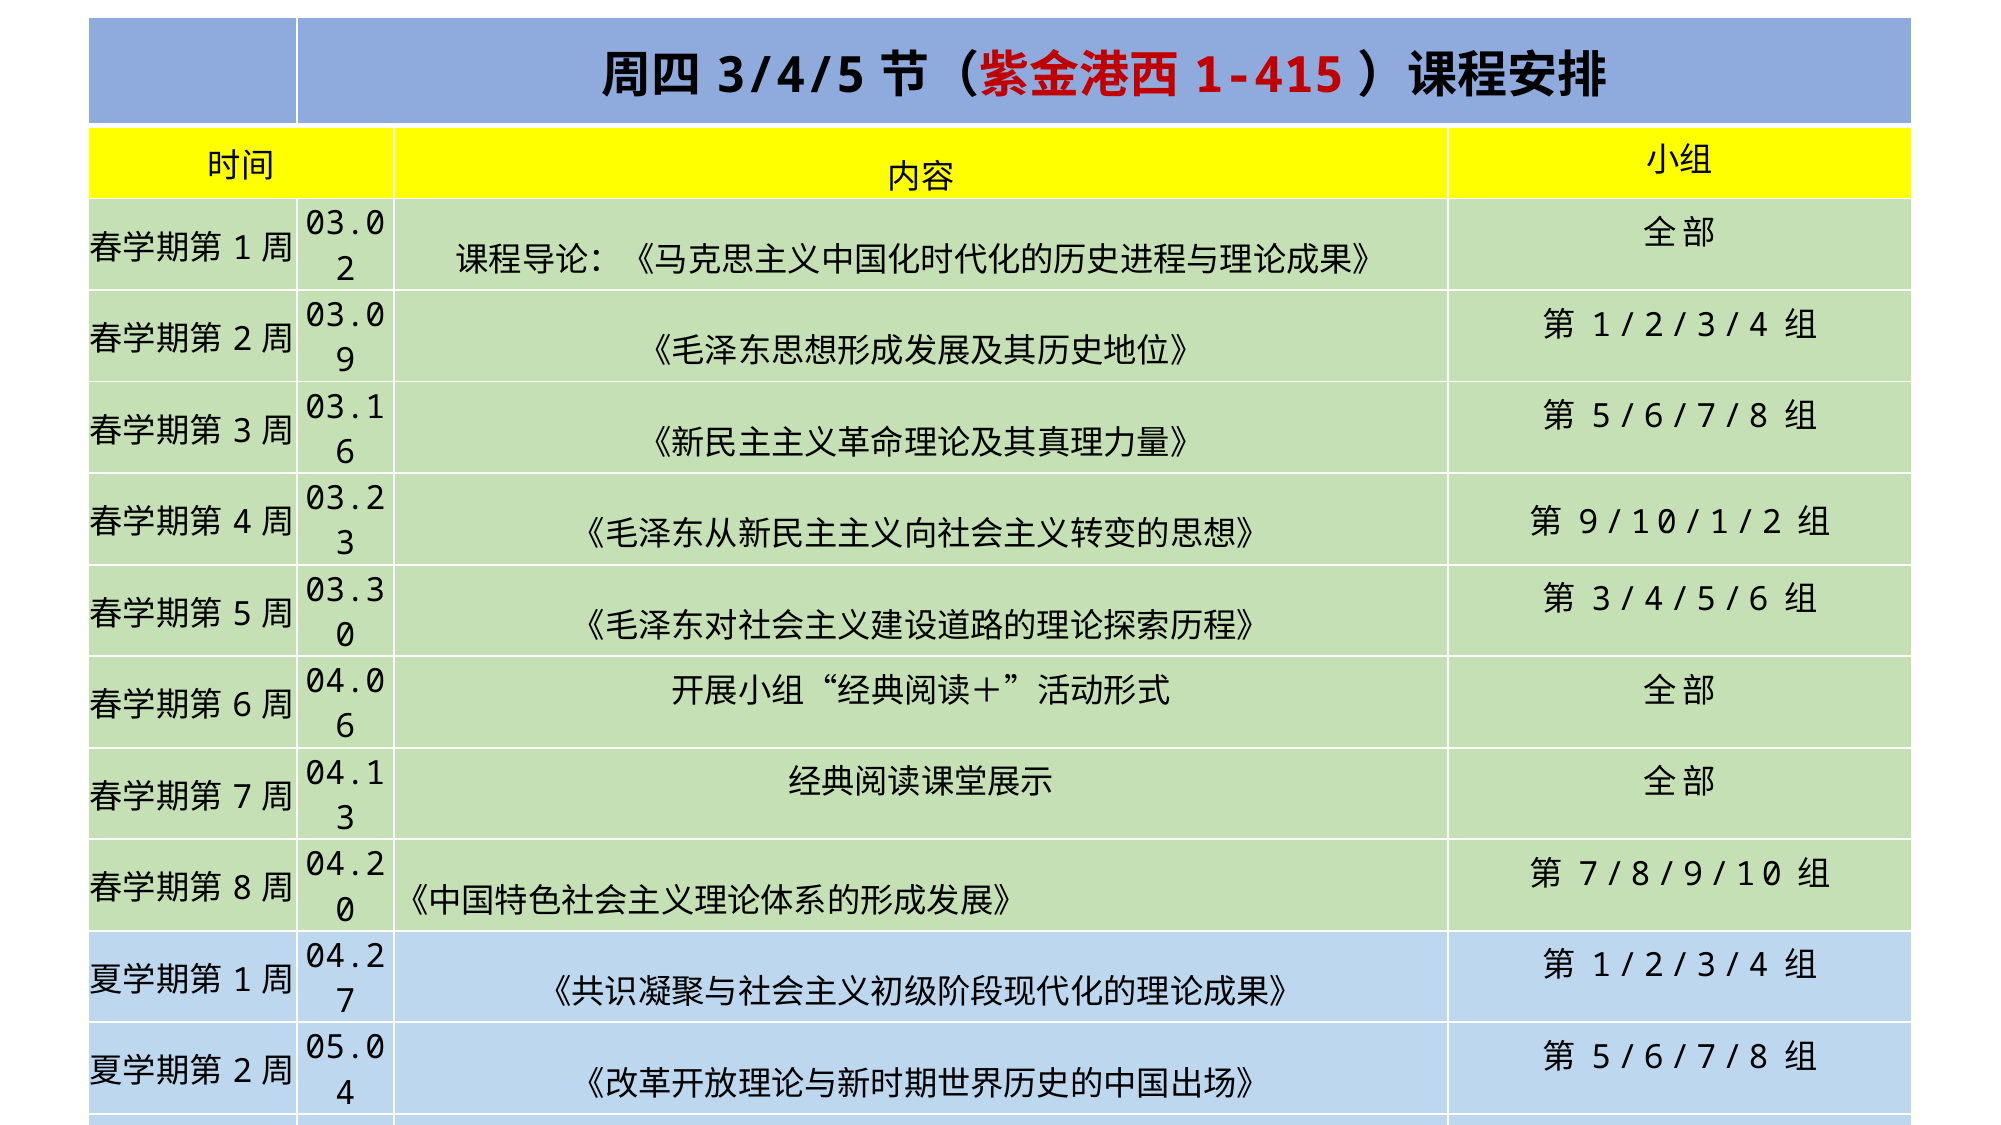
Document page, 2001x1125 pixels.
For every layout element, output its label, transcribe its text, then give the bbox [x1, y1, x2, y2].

table_cell 第9/10/1/2组 [1449, 474, 1911, 564]
table_cell 第1/2/3/4组 [1449, 291, 1911, 381]
table_cell 小组 [1449, 128, 1911, 198]
table_cell 春学期第5周 [89, 566, 296, 655]
table_cell 《毛泽东从新民主主义向社会主义转变的思想》 [395, 474, 1447, 564]
table_cell 夏学期第1周 [89, 932, 296, 1021]
table_cell 《改革开放理论与新时期世界历史的中国出场》 [395, 1023, 1447, 1113]
table_cell 夏学期第3周 [89, 1115, 296, 1125]
table_header [89, 18, 296, 123]
table_cell 课程导论：《马克思主义中国化时代化的历史进程与理论成果》 [395, 199, 1447, 289]
table_cell 春学期第1周 [89, 199, 296, 289]
table_cell 03.30 [298, 566, 393, 655]
table_cell 夏学期第2周 [89, 1023, 296, 1113]
table_cell 05.11 [298, 1115, 393, 1125]
table_cell 第1/2/3/4组 [1449, 932, 1911, 1021]
table_cell 第3/4/5/6组 [1449, 566, 1911, 655]
table_cell 05.04 [298, 1023, 393, 1113]
table_cell 春学期第3周 [89, 382, 296, 472]
table_cell 第9/10/1/2组 [1449, 1115, 1911, 1125]
table_cell 《毛泽东思想形成发展及其历史地位》 [395, 291, 1447, 381]
table_cell 第7/8/9/10组 [1449, 840, 1911, 930]
table_cell 全部 [1449, 199, 1911, 289]
table_cell 内容 [395, 128, 1447, 198]
table_cell 《毛泽东对社会主义建设道路的理论探索历程》 [395, 566, 1447, 655]
table_cell 04.06 [298, 657, 393, 747]
table_cell 春学期第2周 [89, 291, 296, 381]
table_cell 时间 [89, 128, 393, 198]
table_cell 开展小组“经典阅读＋”活动形式 [395, 657, 1447, 747]
table_cell 04.27 [298, 932, 393, 1021]
table_cell 第5/6/7/8组 [1449, 382, 1911, 472]
table_cell 第5/6/7/8组 [1449, 1023, 1911, 1113]
table_cell 《共识凝聚与社会主义初级阶段现代化的理论成果》 [395, 932, 1447, 1021]
table_cell 春学期第4周 [89, 474, 296, 564]
table_cell 04.20 [298, 840, 393, 930]
table_cell 03.02 [298, 199, 393, 289]
table_cell 04.13 [298, 749, 393, 838]
table_cell 03.09 [298, 291, 393, 381]
table_cell 春学期第7周 [89, 749, 296, 838]
table_cell 《世界社会主义格局突变与社会主义中国走向21世纪的时代课题》 [395, 1115, 1447, 1125]
table_cell 春学期第6周 [89, 657, 296, 747]
table_cell 03.23 [298, 474, 393, 564]
table_cell 《中国特色社会主义理论体系的形成发展》 [395, 840, 1447, 930]
table_cell 03.16 [298, 382, 393, 472]
table_cell 全部 [1449, 657, 1911, 747]
table_cell 经典阅读课堂展示 [395, 749, 1447, 838]
table_header 周四3/4/5节（紫金港西1-415）课程安排 [298, 18, 1911, 123]
table_cell 全部 [1449, 749, 1911, 838]
table_cell 《新民主主义革命理论及其真理力量》 [395, 382, 1447, 472]
table_cell 春学期第8周 [89, 840, 296, 930]
